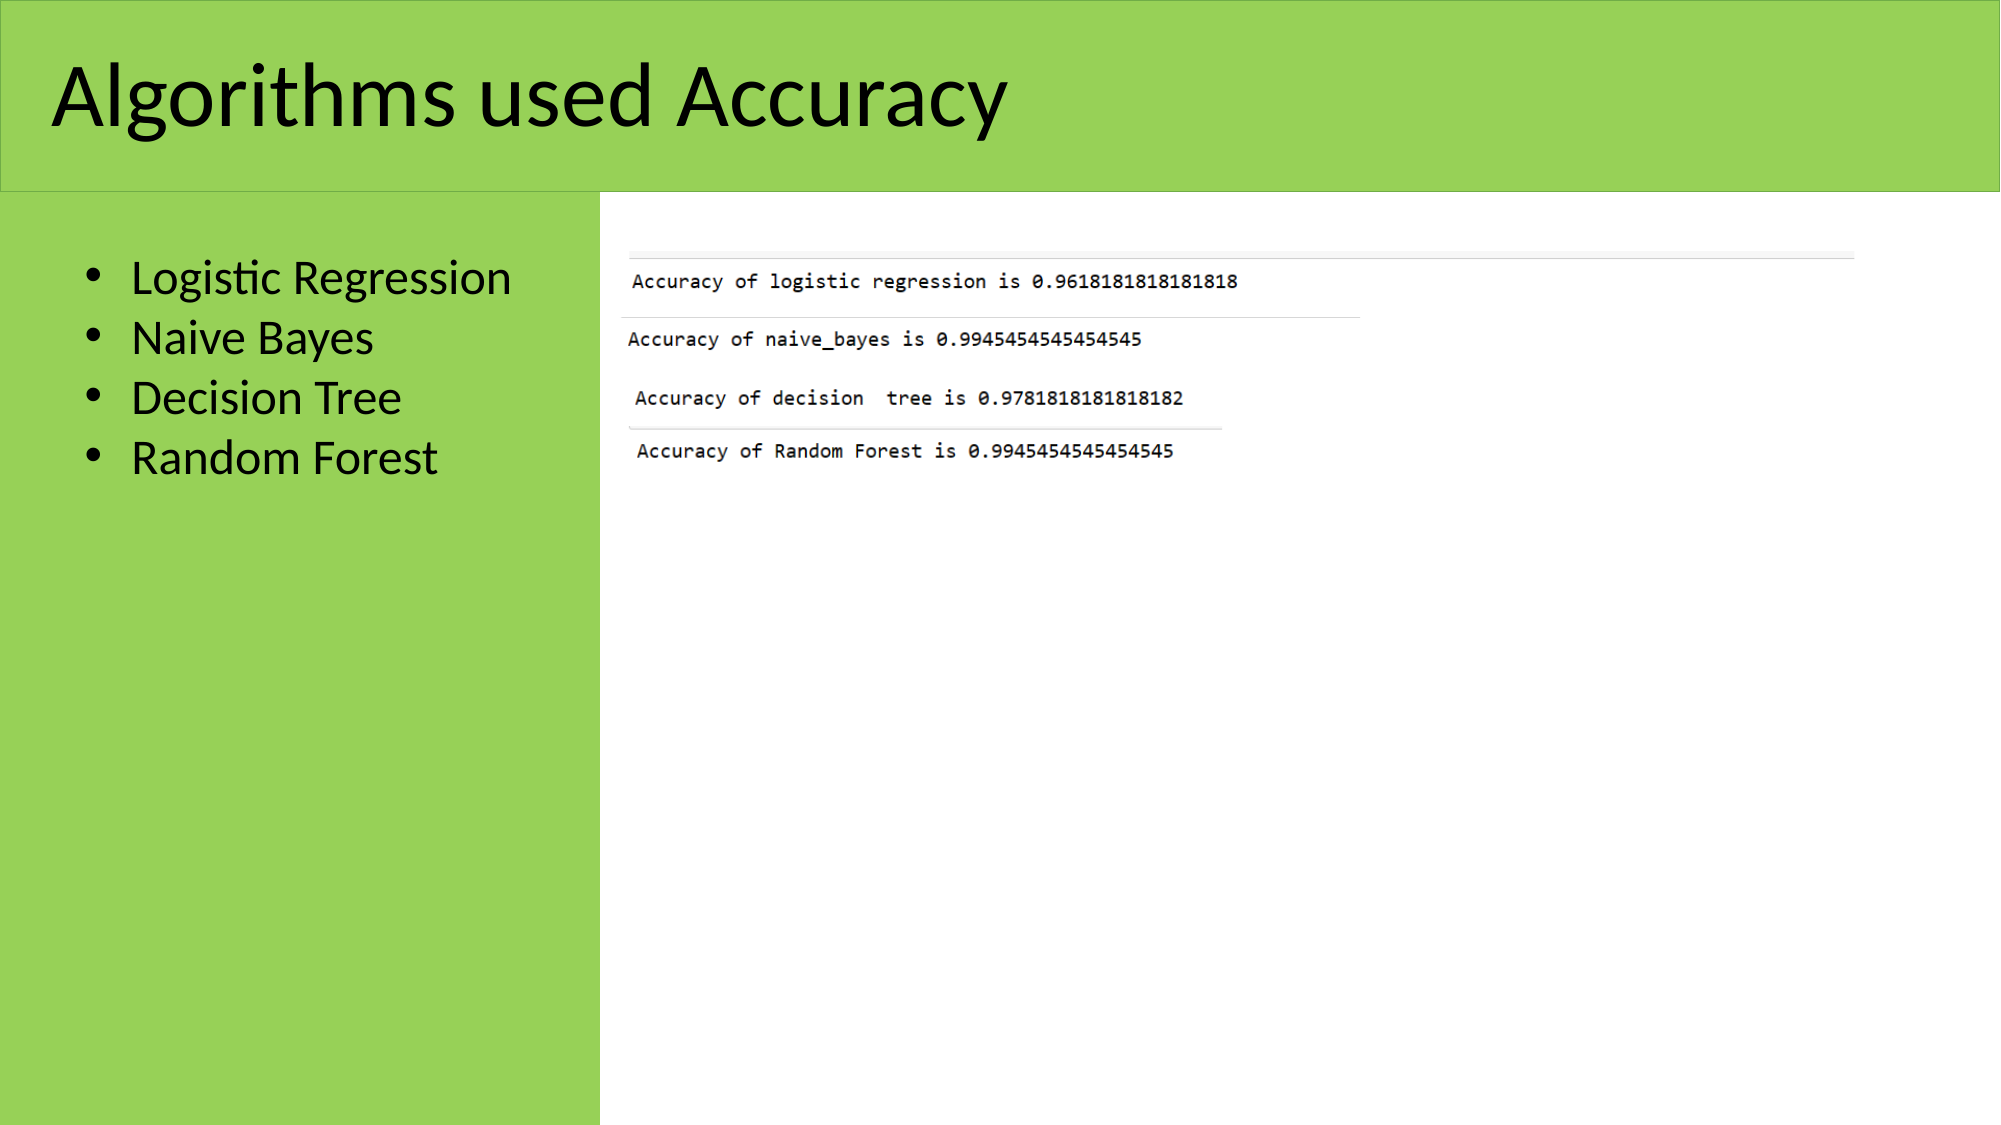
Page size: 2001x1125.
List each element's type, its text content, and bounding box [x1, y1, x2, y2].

text_box Logistic Regression Naive Bayes Decision Tree Random Forest [69, 236, 531, 492]
text_box [0, 0, 2000, 192]
text_box [0, 192, 600, 1125]
text_box Algorithms used Accuracy [36, 27, 1677, 153]
picture [614, 317, 1361, 367]
picture [614, 382, 1400, 475]
picture [629, 251, 1855, 300]
